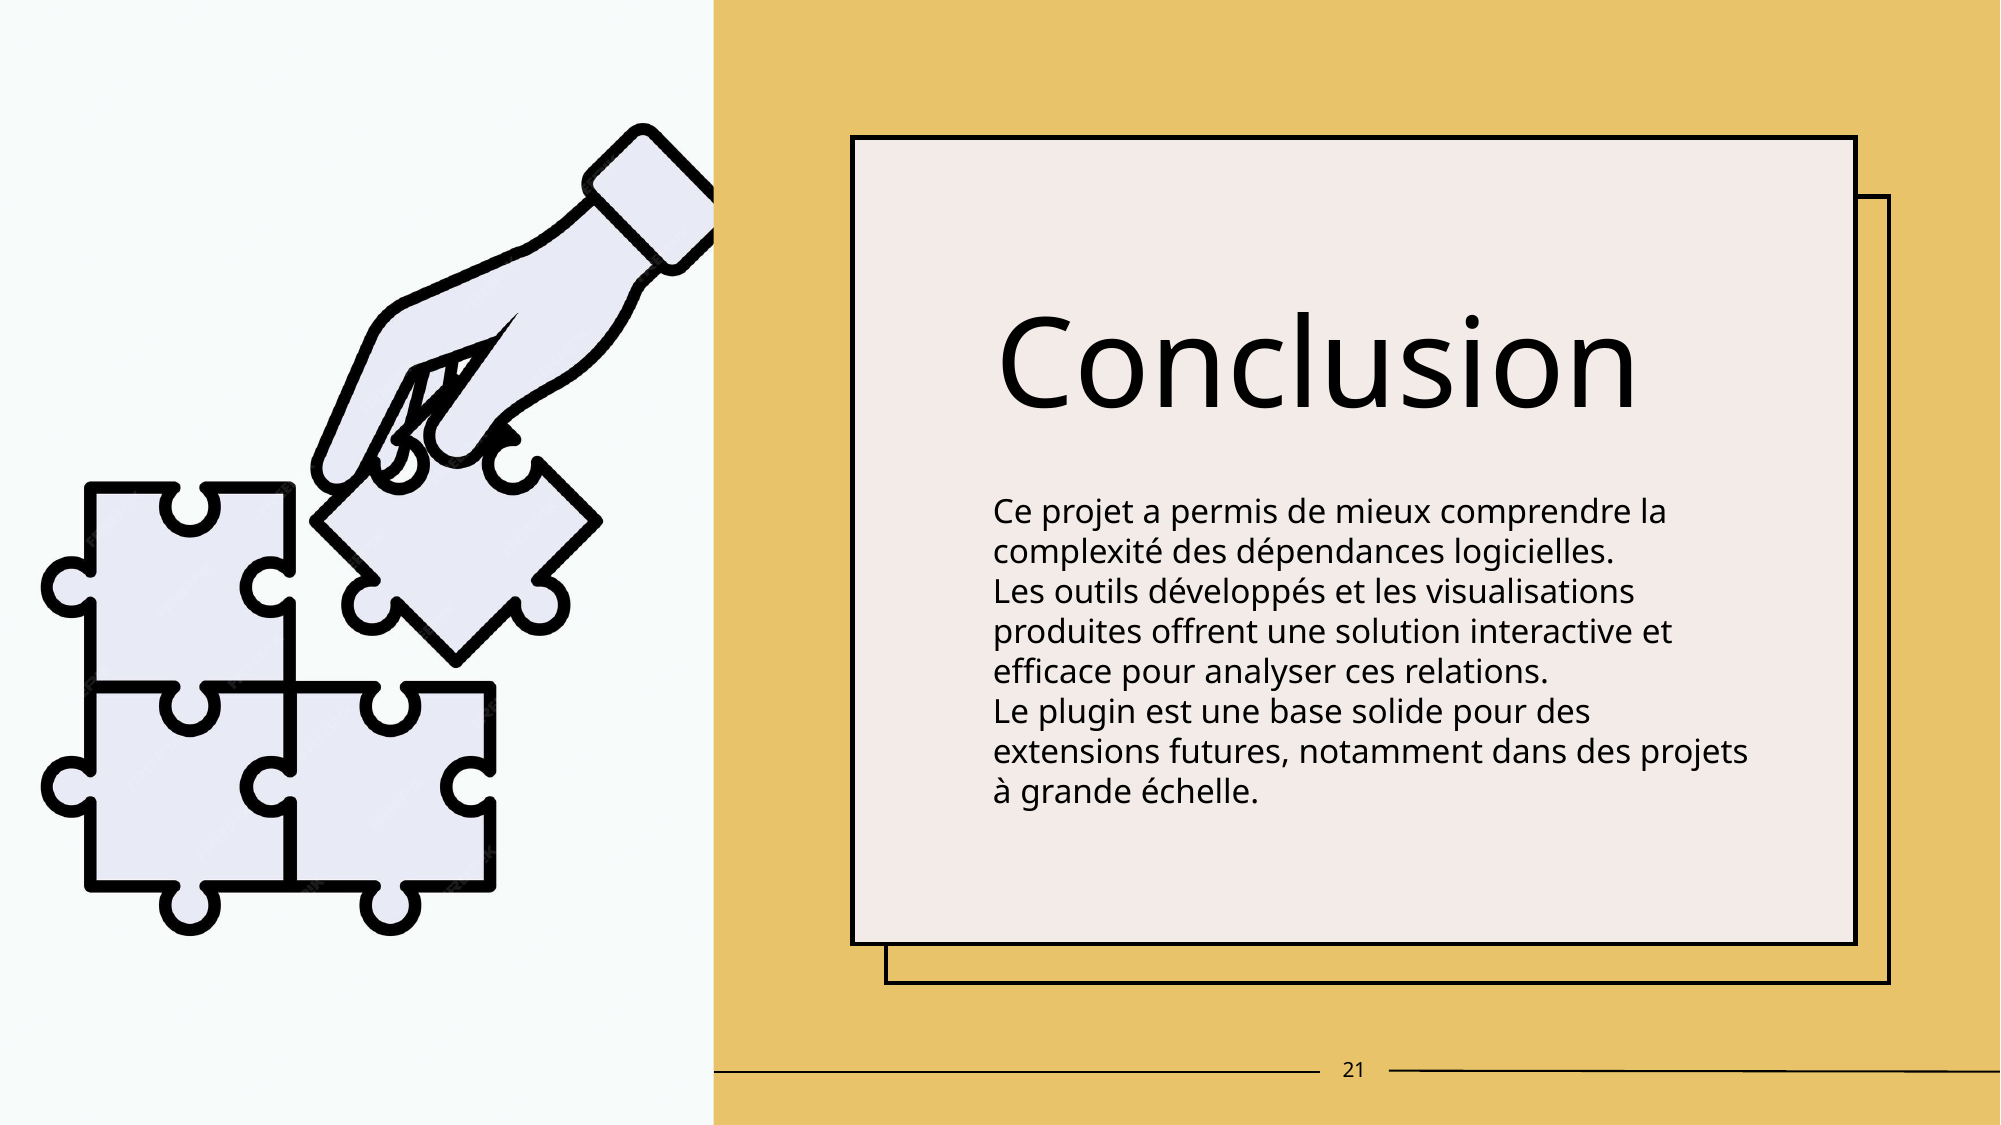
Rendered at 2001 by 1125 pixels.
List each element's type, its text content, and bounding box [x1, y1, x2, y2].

picture [0, 0, 714, 1125]
title Conclusion [980, 292, 1795, 484]
list Ce projet a permis de mieux comprendre la complexité des dépendances logicielles. Les outils développés et les visualisations produites offrent une solution interactive et efficace pour analyser ces relations. Le plugin est une base solide pour des extensions futures, notamment dans des projets à grande échelle. [978, 483, 1769, 833]
slide_number 21 [1324, 1050, 1385, 1091]
